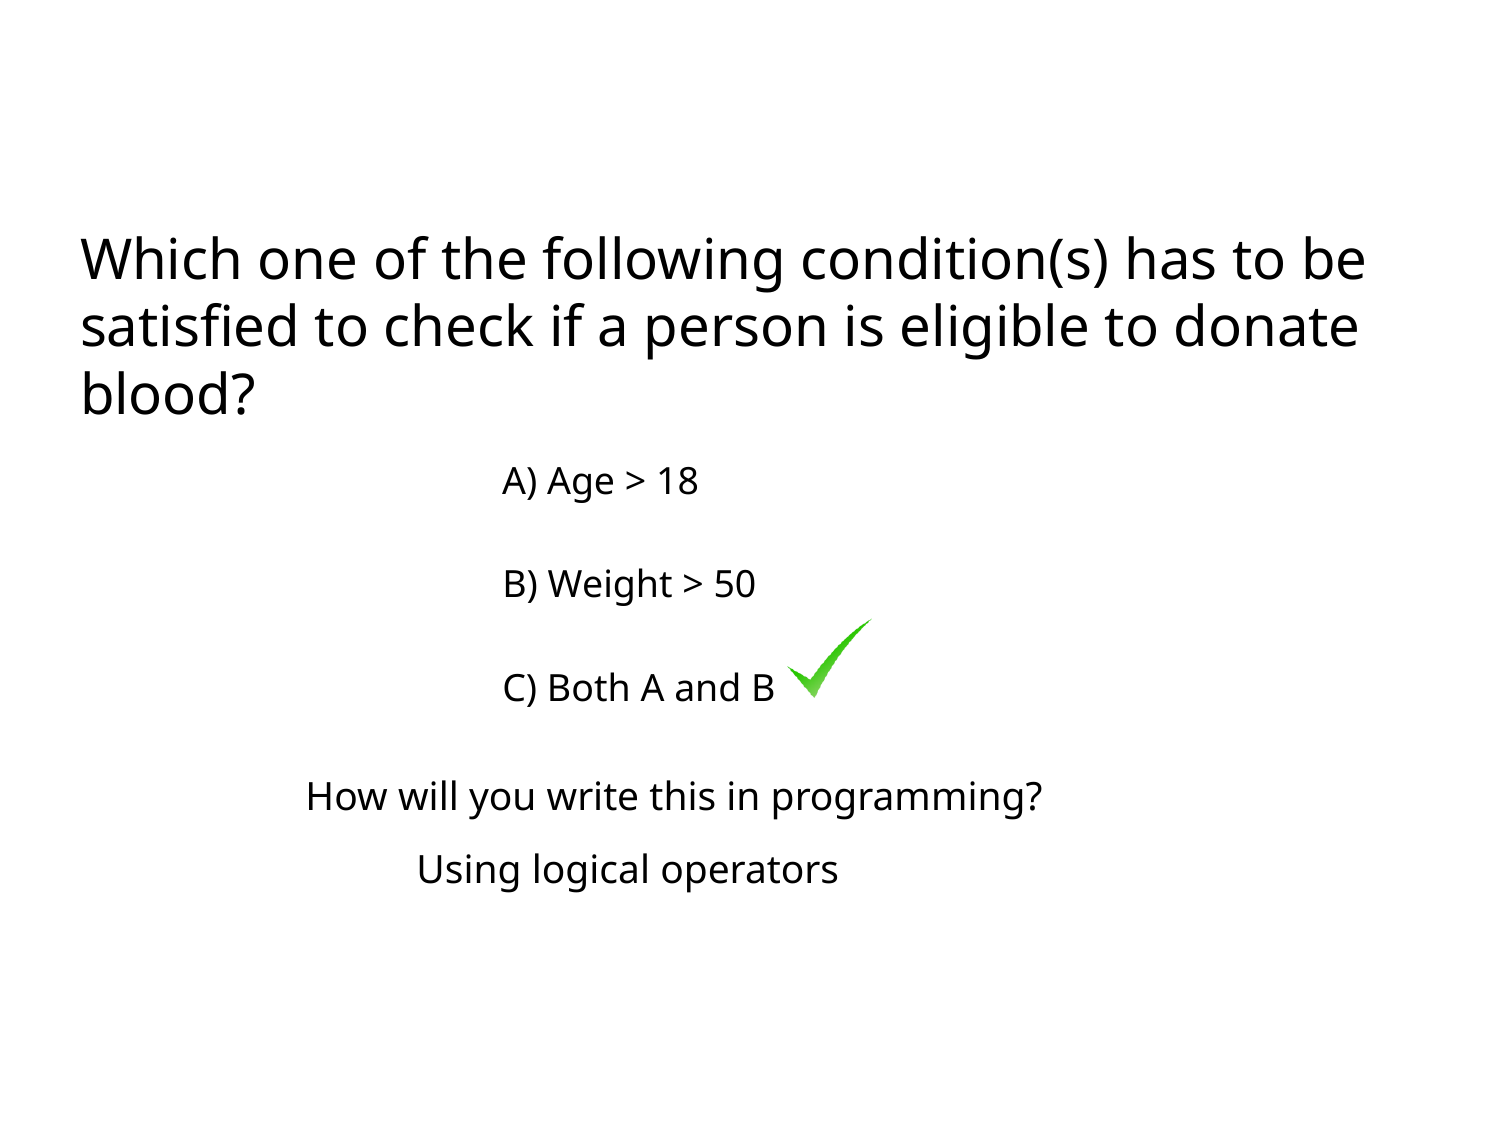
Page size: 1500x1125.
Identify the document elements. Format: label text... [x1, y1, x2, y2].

picture [787, 618, 873, 699]
text_box B) Weight > 50 [487, 553, 1022, 613]
text_box Which one of the following condition(s) has to be satisfied to check if a person is eligible to donate blood? [65, 215, 1425, 433]
text_box How will you write this in programming? [290, 740, 1210, 826]
text_box C) Both A and B [487, 656, 1022, 716]
text_box Using logical operators [401, 814, 1191, 900]
text_box A) Age > 18 [487, 449, 957, 510]
